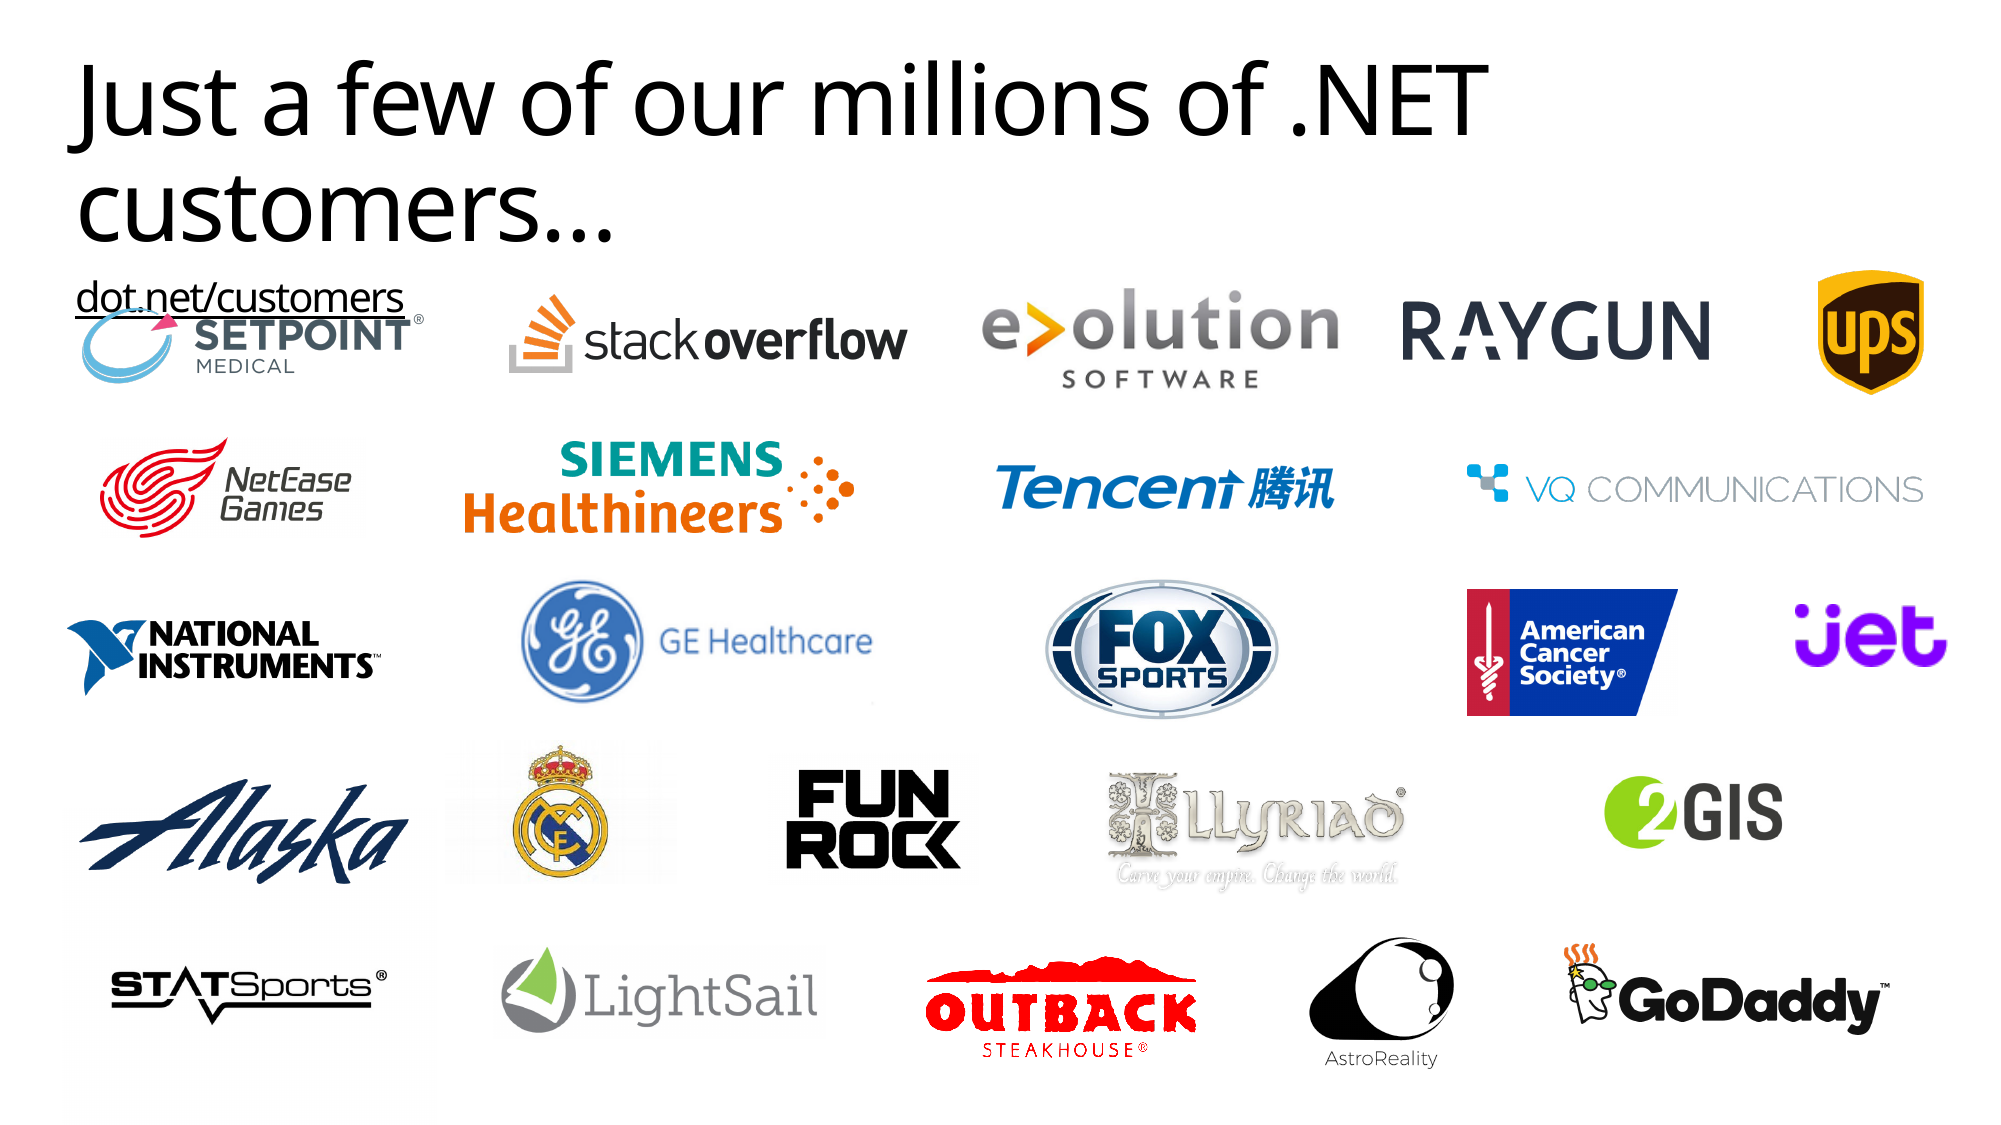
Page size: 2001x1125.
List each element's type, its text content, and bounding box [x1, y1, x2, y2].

picture [768, 753, 979, 885]
picture [509, 294, 908, 373]
picture [504, 566, 893, 721]
picture [67, 294, 445, 396]
picture [1795, 604, 1948, 667]
title Just a few of our millions of .NET customers… dot.net/customers [51, 35, 1859, 197]
picture [445, 739, 678, 885]
picture [1309, 937, 1455, 1070]
picture [978, 284, 1346, 395]
picture [465, 441, 854, 534]
picture [1104, 771, 1409, 895]
picture [919, 951, 1201, 1062]
picture [1818, 269, 1925, 395]
picture [493, 944, 827, 1039]
picture [100, 437, 366, 538]
picture [1467, 464, 1924, 503]
picture [1562, 943, 1890, 1035]
picture [62, 779, 438, 1125]
picture [1555, 734, 1830, 890]
picture [995, 464, 1335, 511]
picture [1552, 479, 1572, 500]
picture [1467, 588, 1679, 716]
picture [67, 620, 381, 696]
picture [1026, 573, 1298, 726]
picture [1403, 301, 1709, 360]
